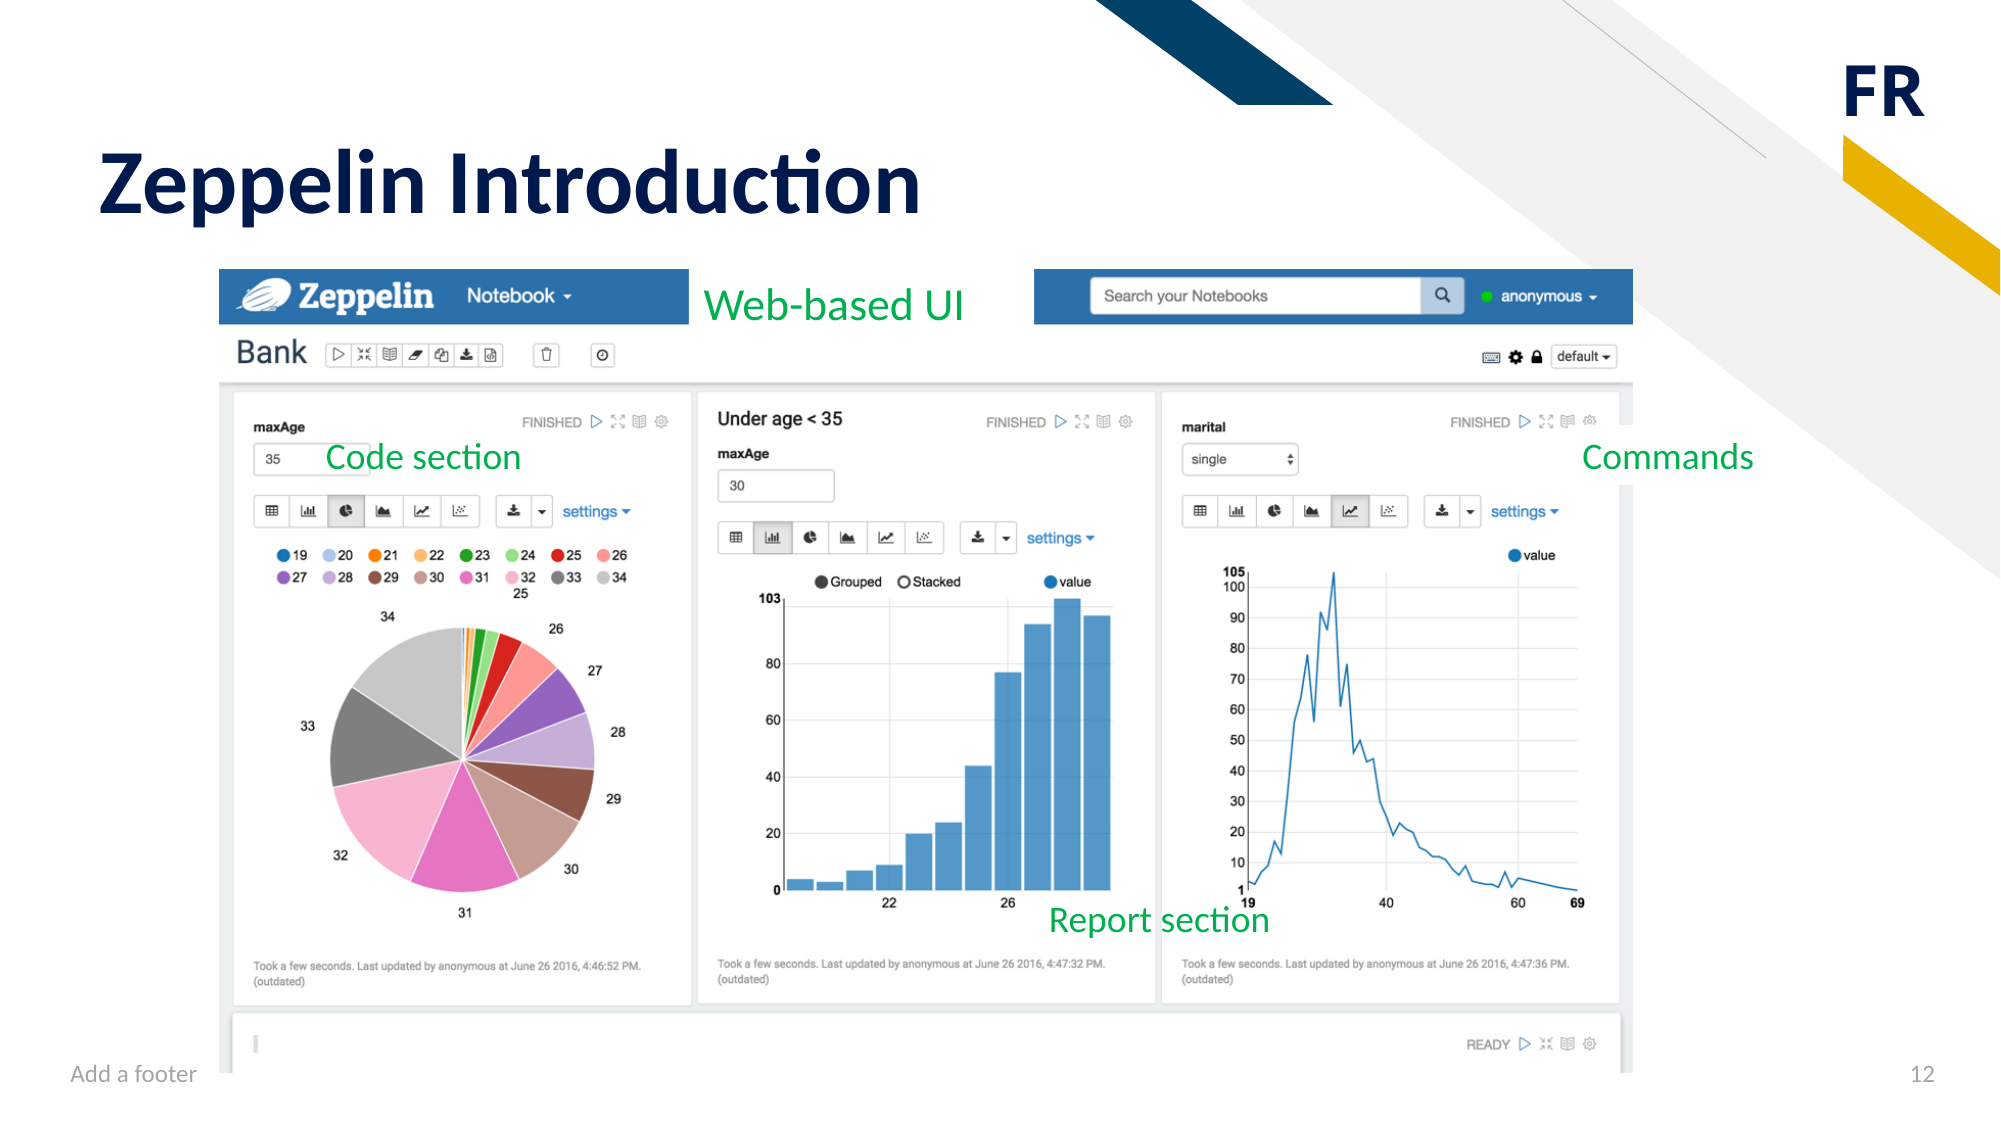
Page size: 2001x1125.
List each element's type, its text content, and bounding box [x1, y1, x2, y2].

picture [219, 269, 1633, 1073]
slide_number 12 [1828, 1042, 1950, 1103]
title Zeppelin Introduction [85, 34, 1453, 234]
text_box Commands [1633, 424, 1781, 485]
footer Add a footer [55, 1042, 731, 1103]
